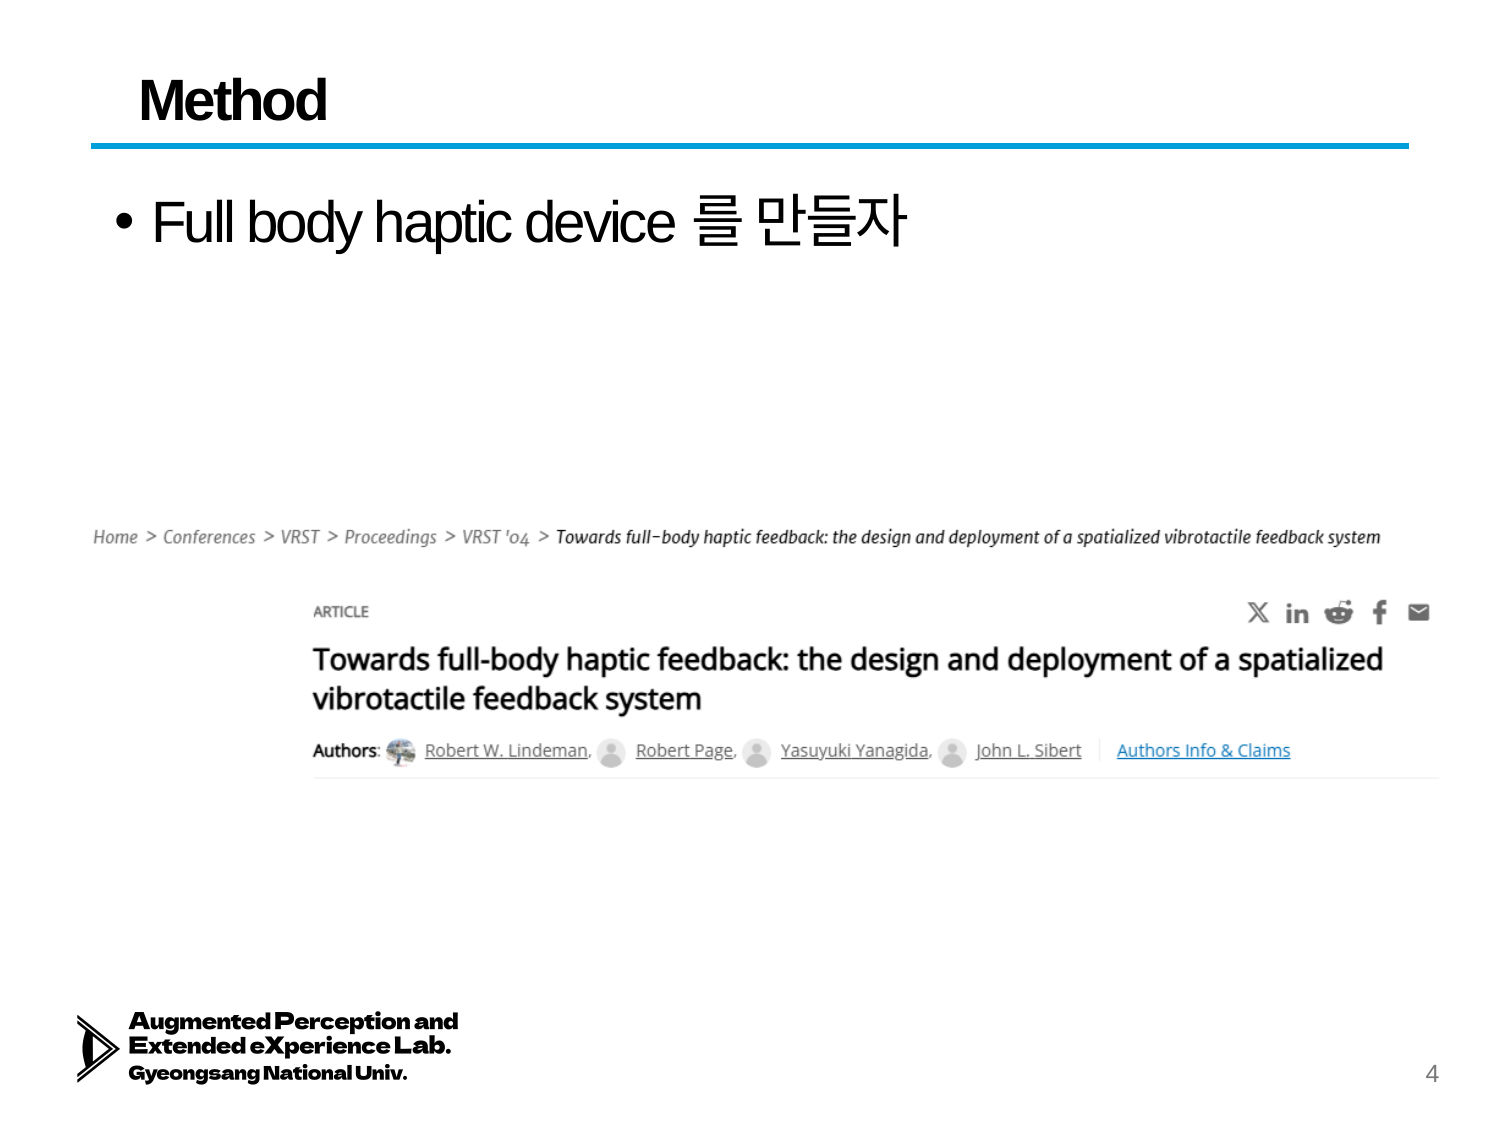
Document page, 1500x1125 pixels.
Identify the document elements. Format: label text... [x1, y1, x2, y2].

picture [55, 519, 1456, 786]
picture [61, 1003, 483, 1097]
text_box Full body haptic device를 만들자 [99, 184, 1307, 262]
title Method [123, 37, 1283, 167]
slide_number 3 [1117, 1042, 1455, 1103]
